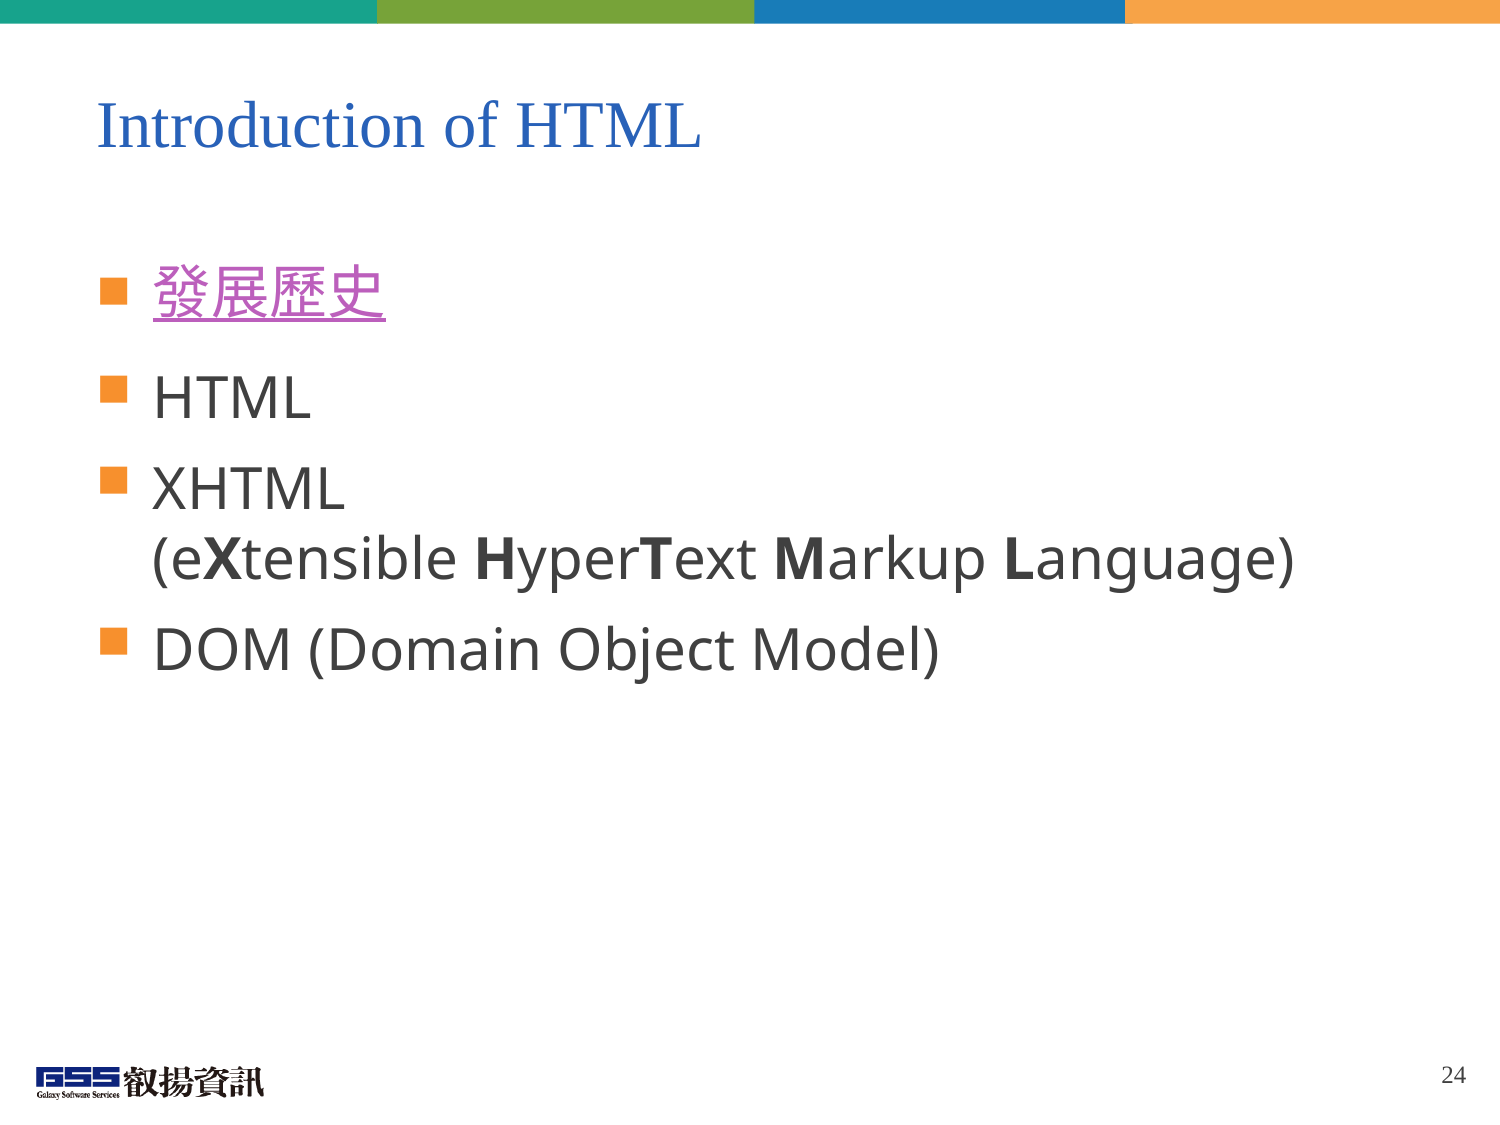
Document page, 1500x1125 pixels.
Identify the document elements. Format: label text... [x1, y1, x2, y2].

title Introduction of HTML [81, 73, 1413, 221]
list 發展歷史 HTML XHTML (eXtensible HyperText Markup Language) DOM (Domain Object Model) [81, 247, 1413, 1037]
picture [36, 1066, 264, 1100]
